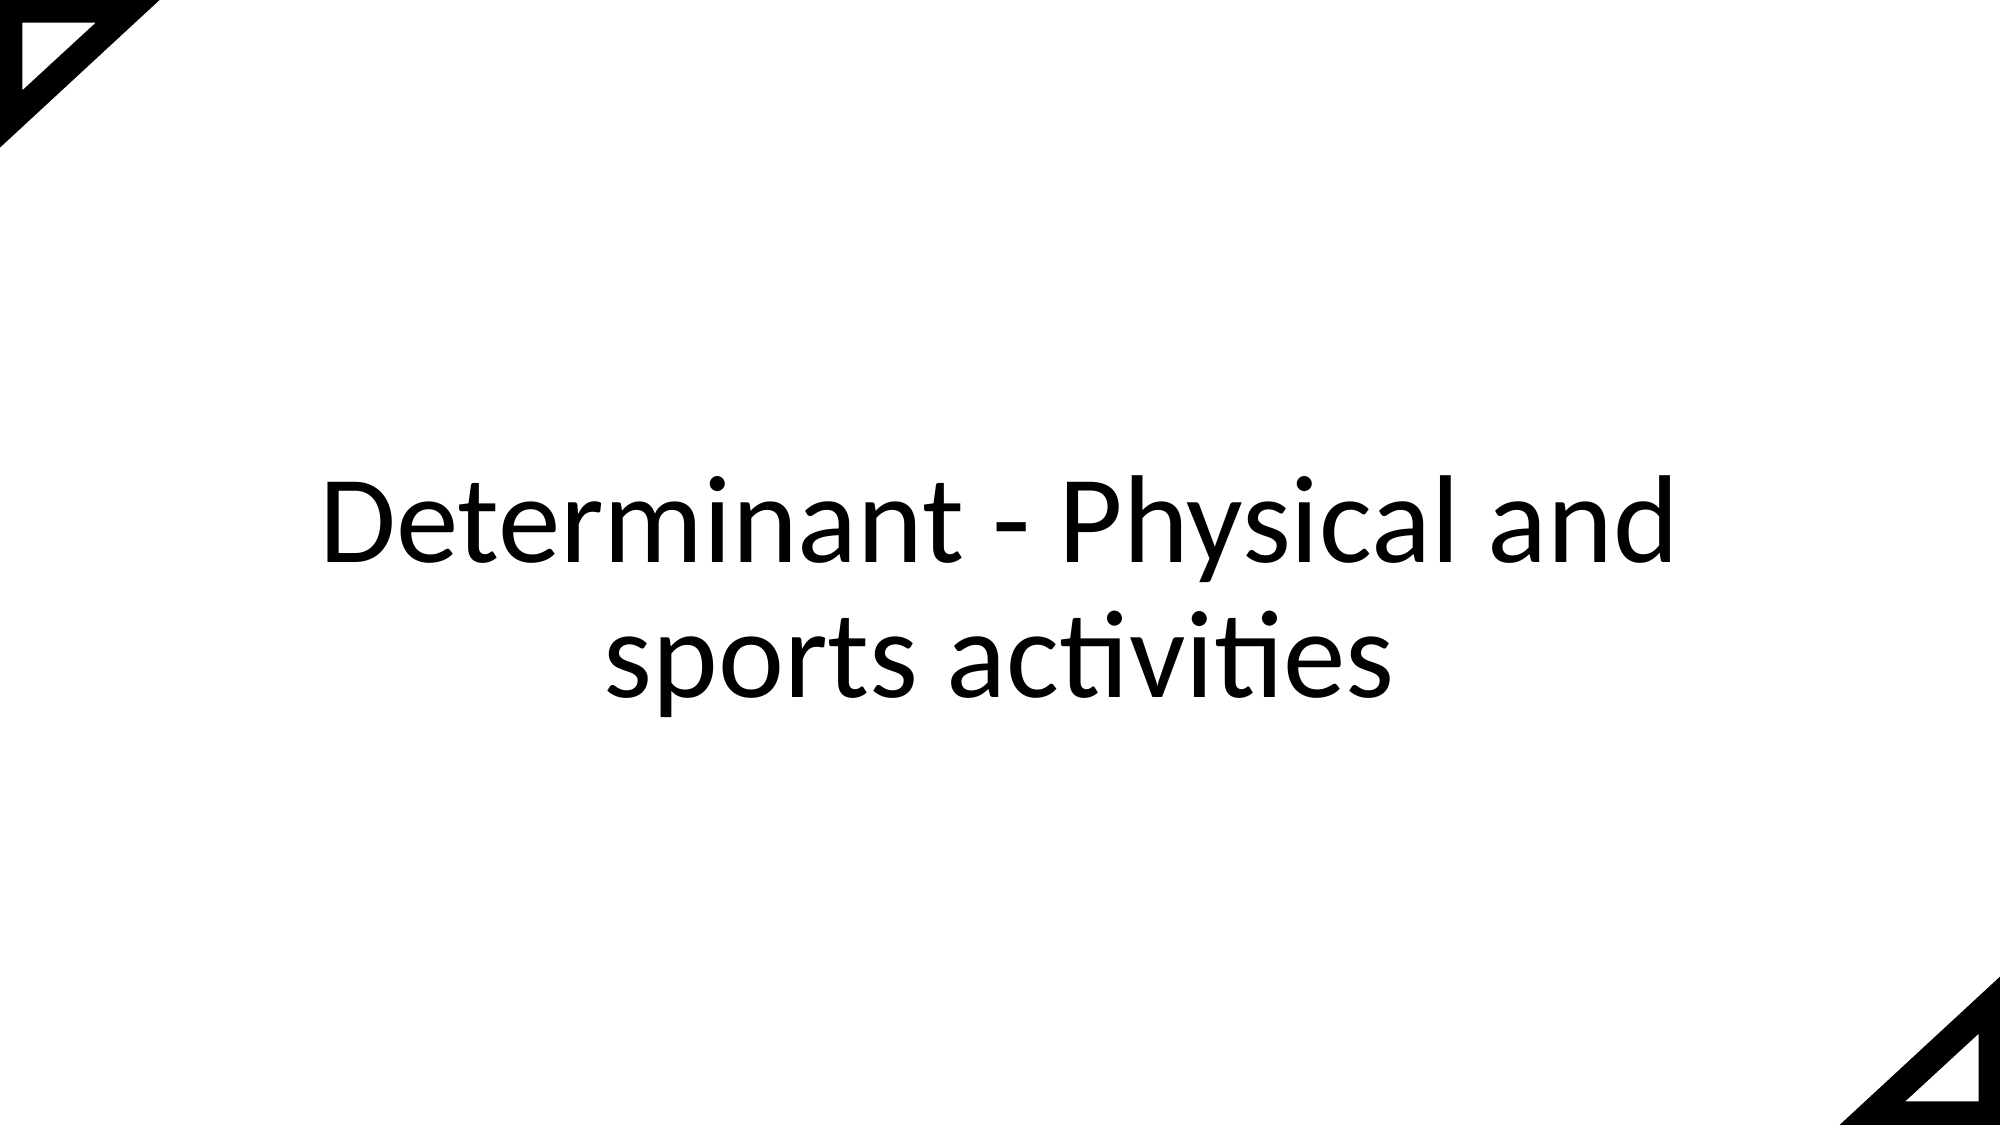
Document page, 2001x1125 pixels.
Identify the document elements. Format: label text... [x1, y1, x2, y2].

text_box [1841, 978, 2000, 1125]
text_box [1902, 1031, 1980, 1103]
title Determinant - Physical and sports activities [137, 355, 1863, 824]
text_box [0, 0, 159, 147]
text_box [21, 21, 99, 93]
